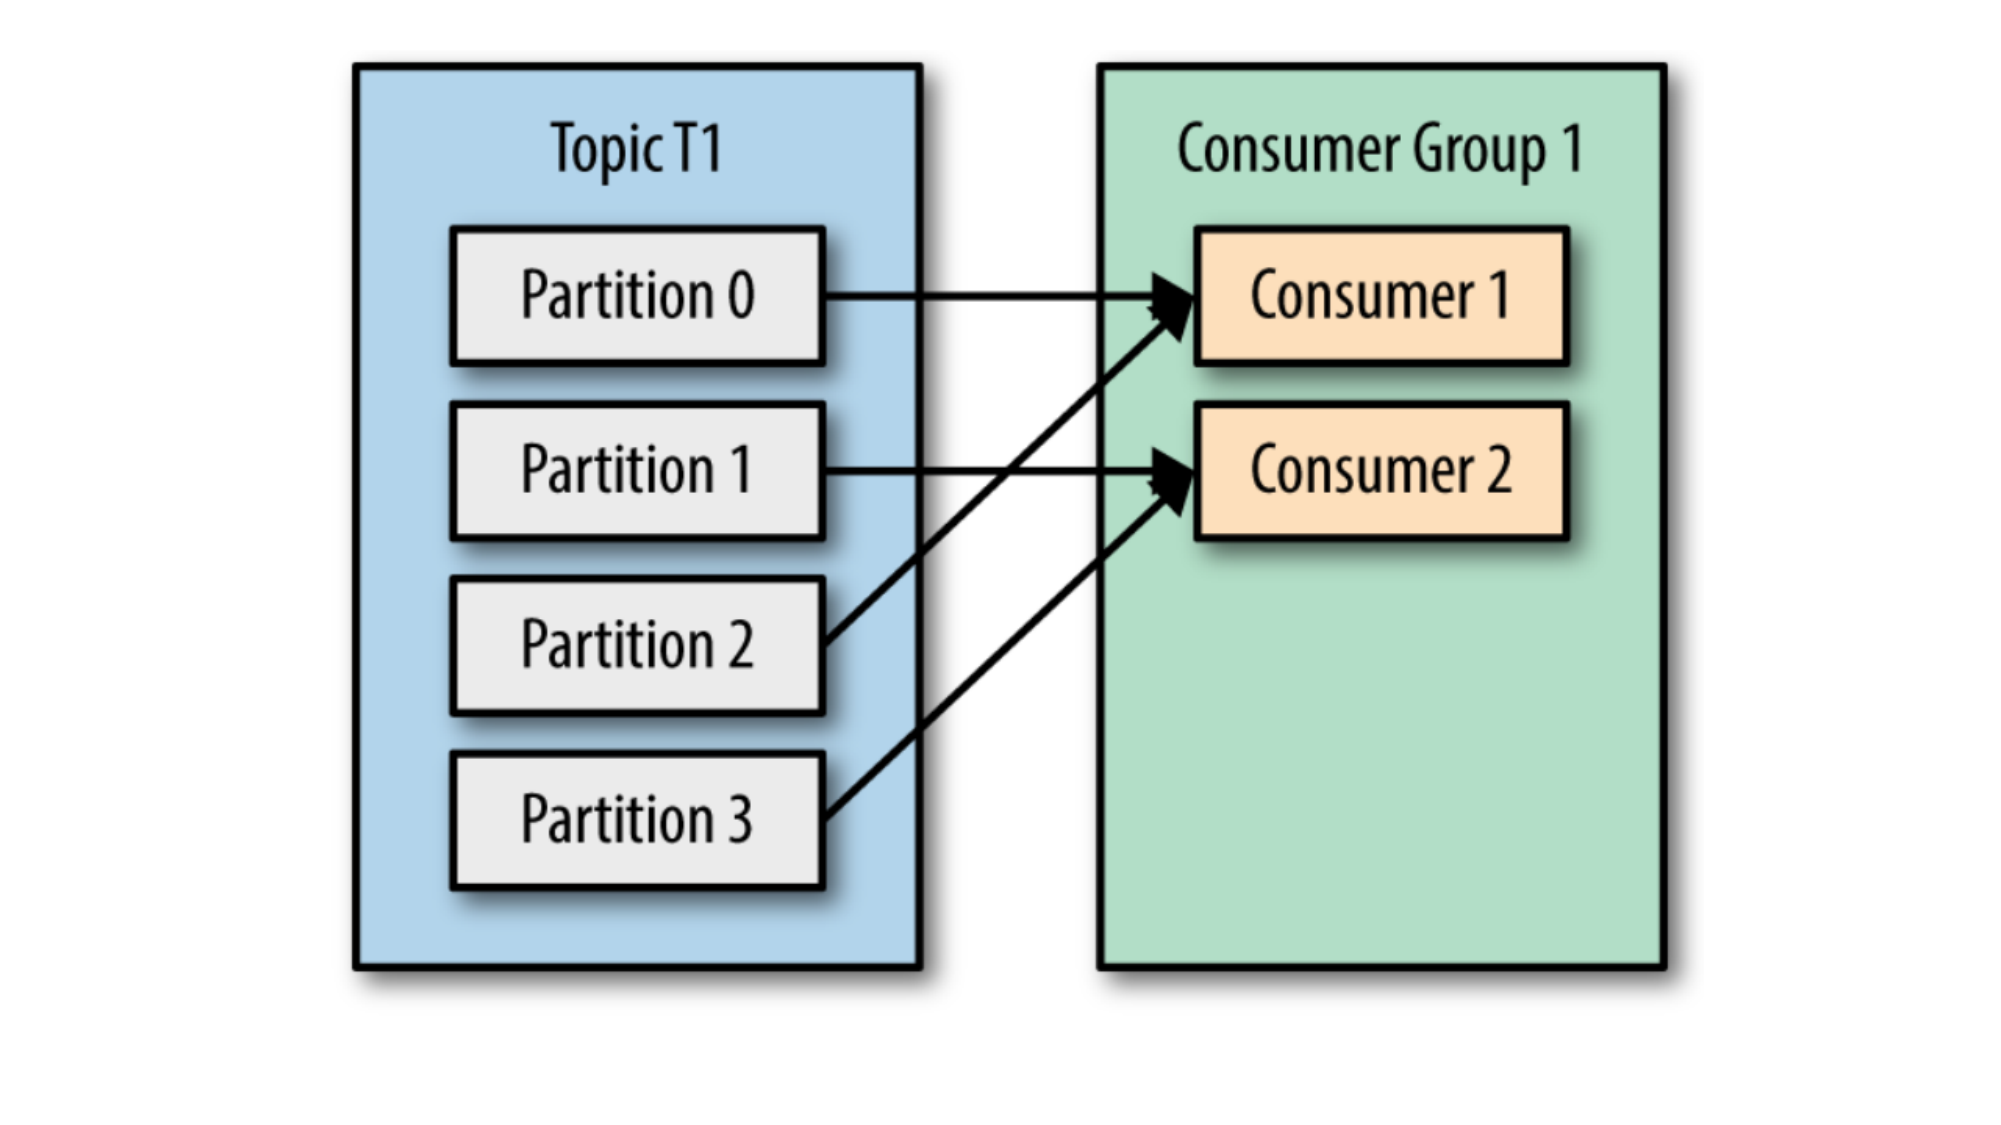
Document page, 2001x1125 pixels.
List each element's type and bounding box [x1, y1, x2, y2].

picture [296, 50, 1704, 1075]
